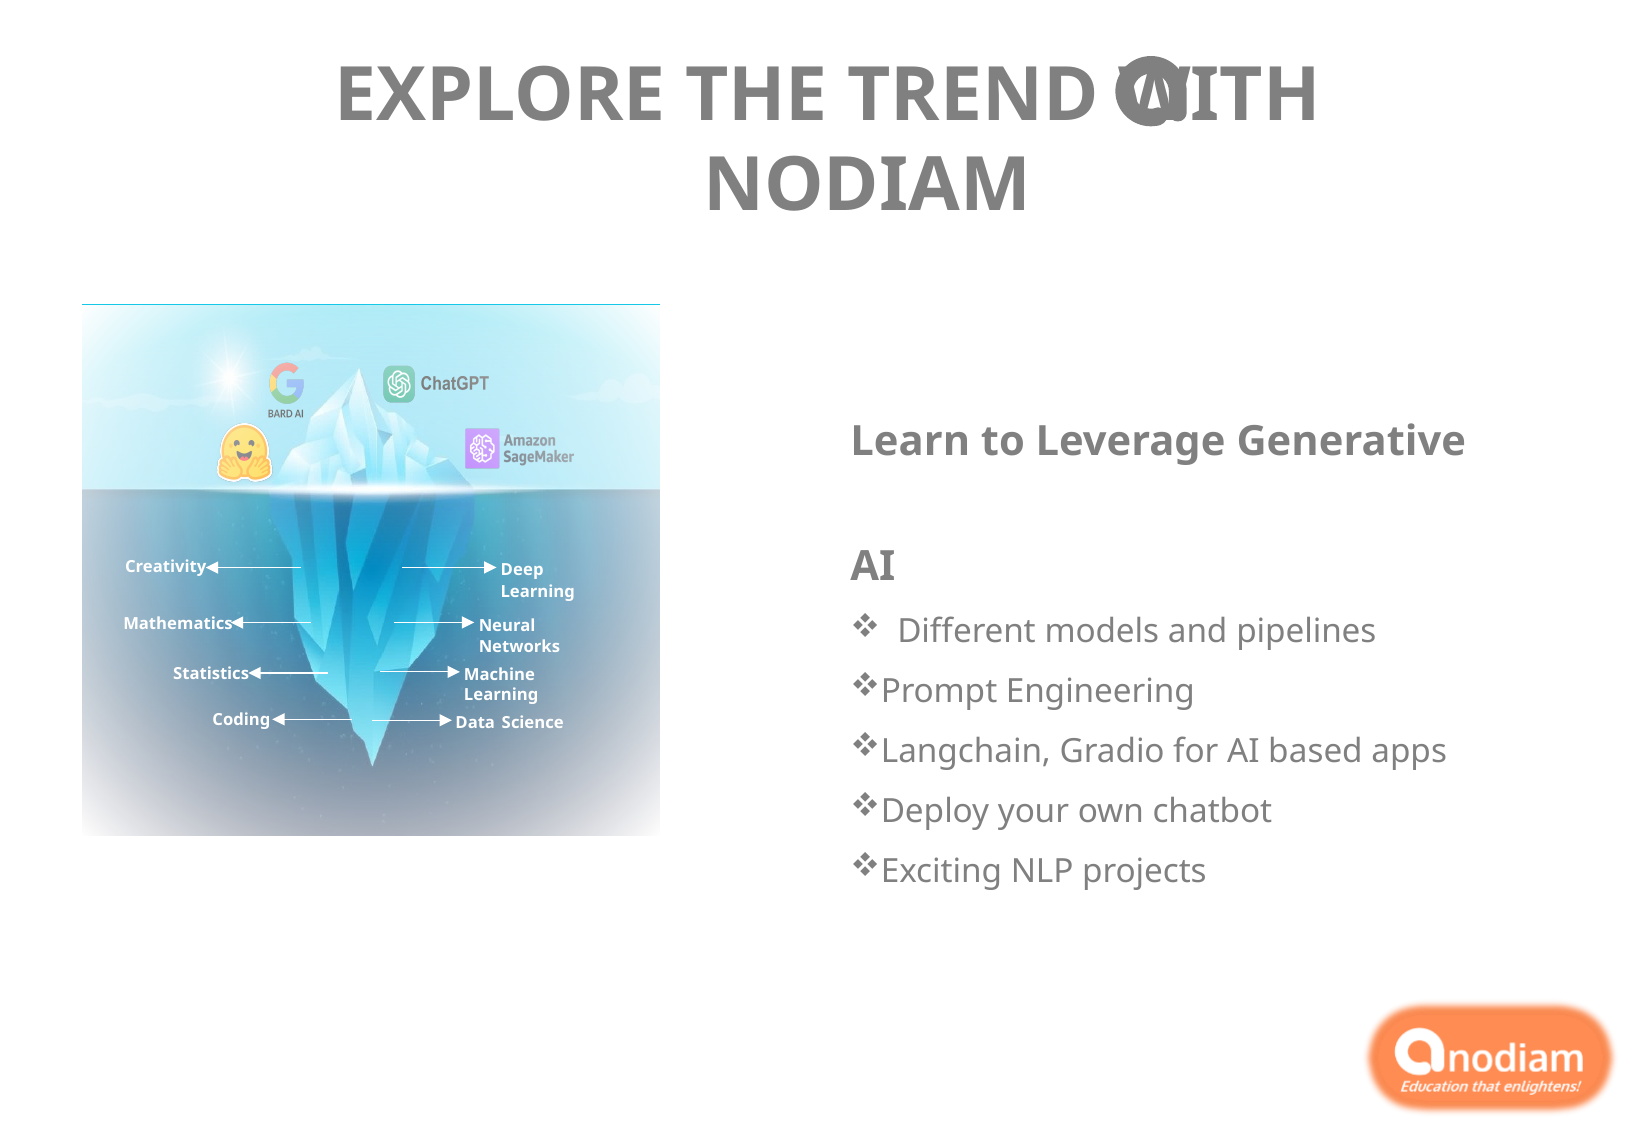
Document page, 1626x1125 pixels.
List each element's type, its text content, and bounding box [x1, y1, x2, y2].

text_box Learn to Leverage Generative AI Different models and pipelines Prompt Engineering Langchain, Gradio for AI based apps Deploy your own chatbot Exciting NLP projects [835, 331, 1527, 896]
text_box Explore the Trend with nodiam [265, 38, 1469, 233]
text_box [82, 304, 660, 836]
picture [1358, 995, 1623, 1121]
